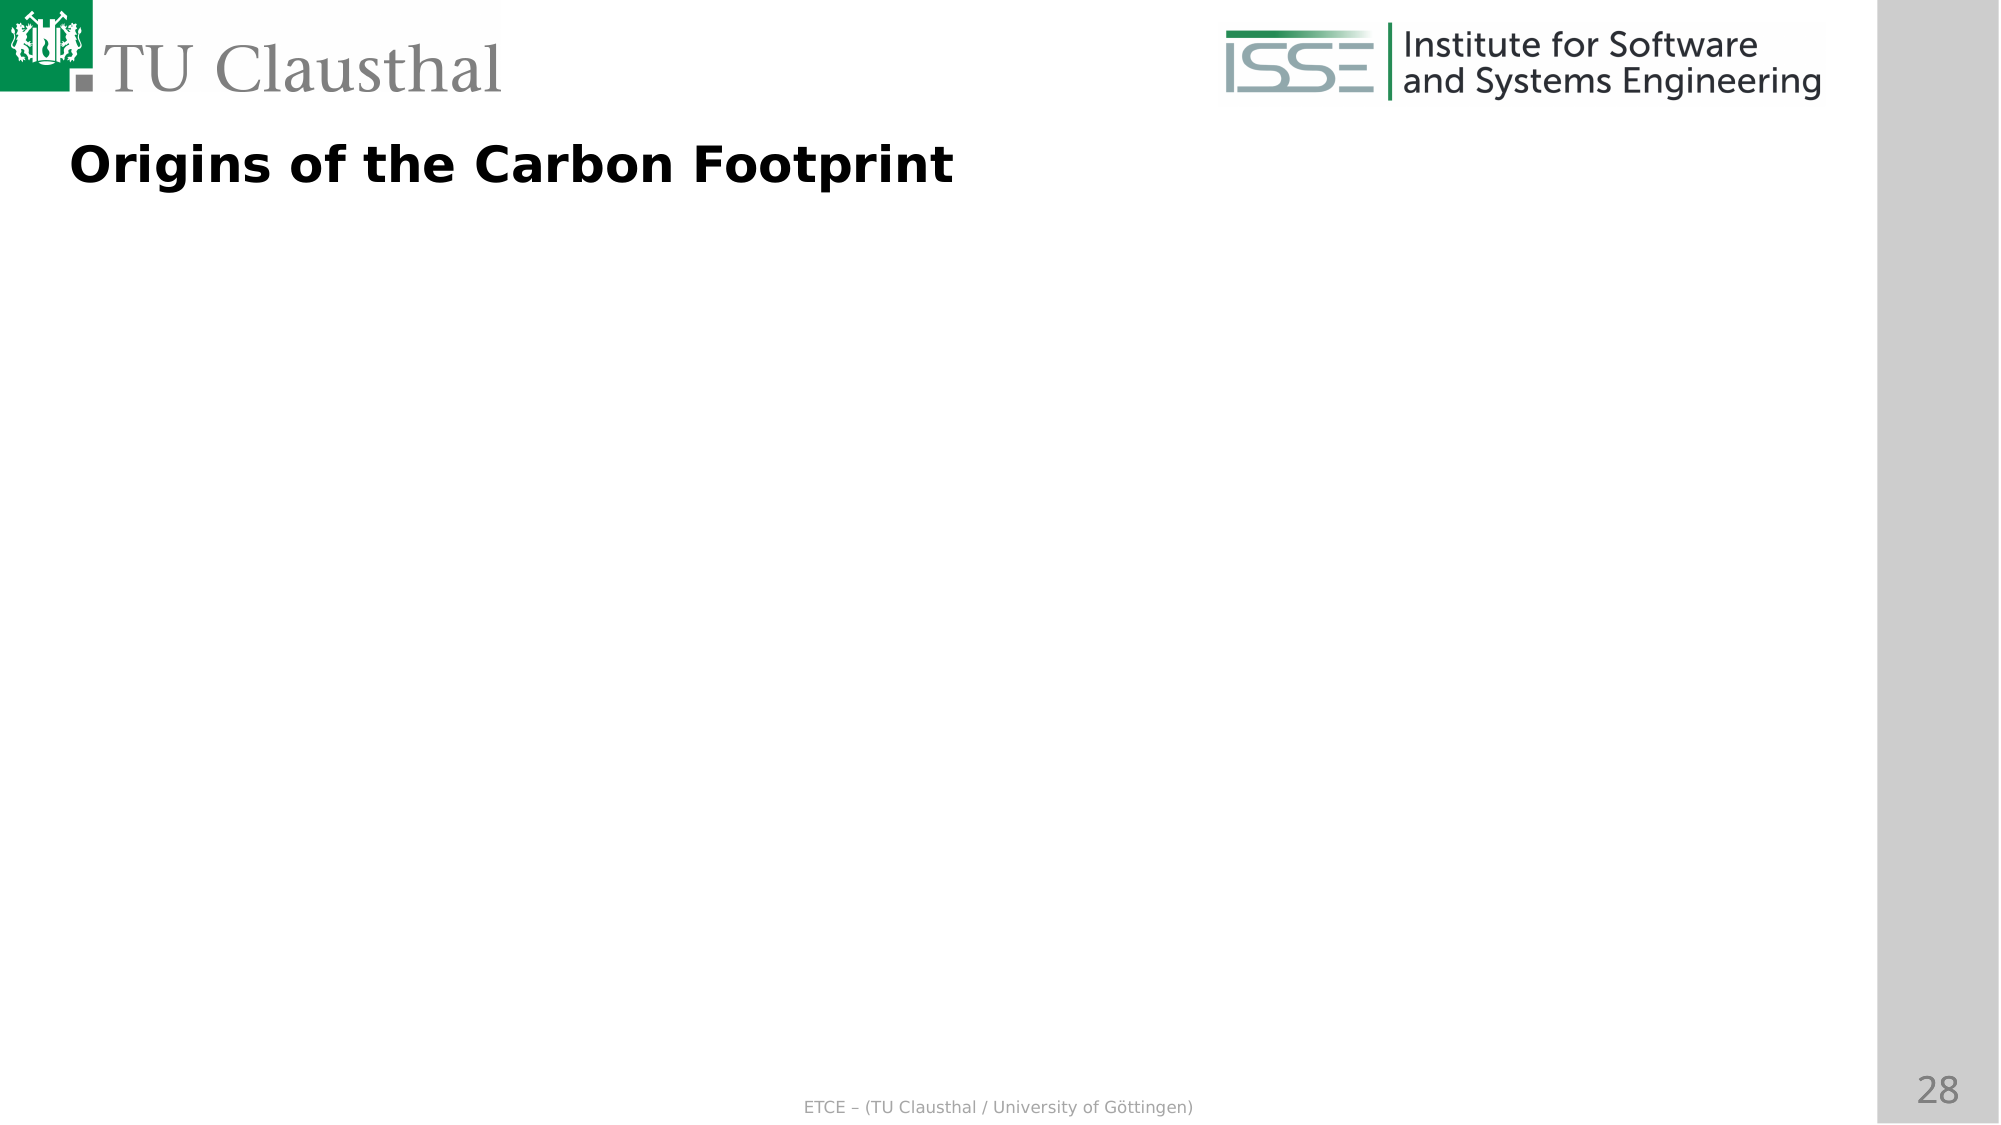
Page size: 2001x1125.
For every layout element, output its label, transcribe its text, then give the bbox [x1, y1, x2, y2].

picture [0, 0, 501, 92]
picture [1218, 22, 1826, 107]
text_box Origins of the Carbon Footprint [54, 125, 1818, 207]
